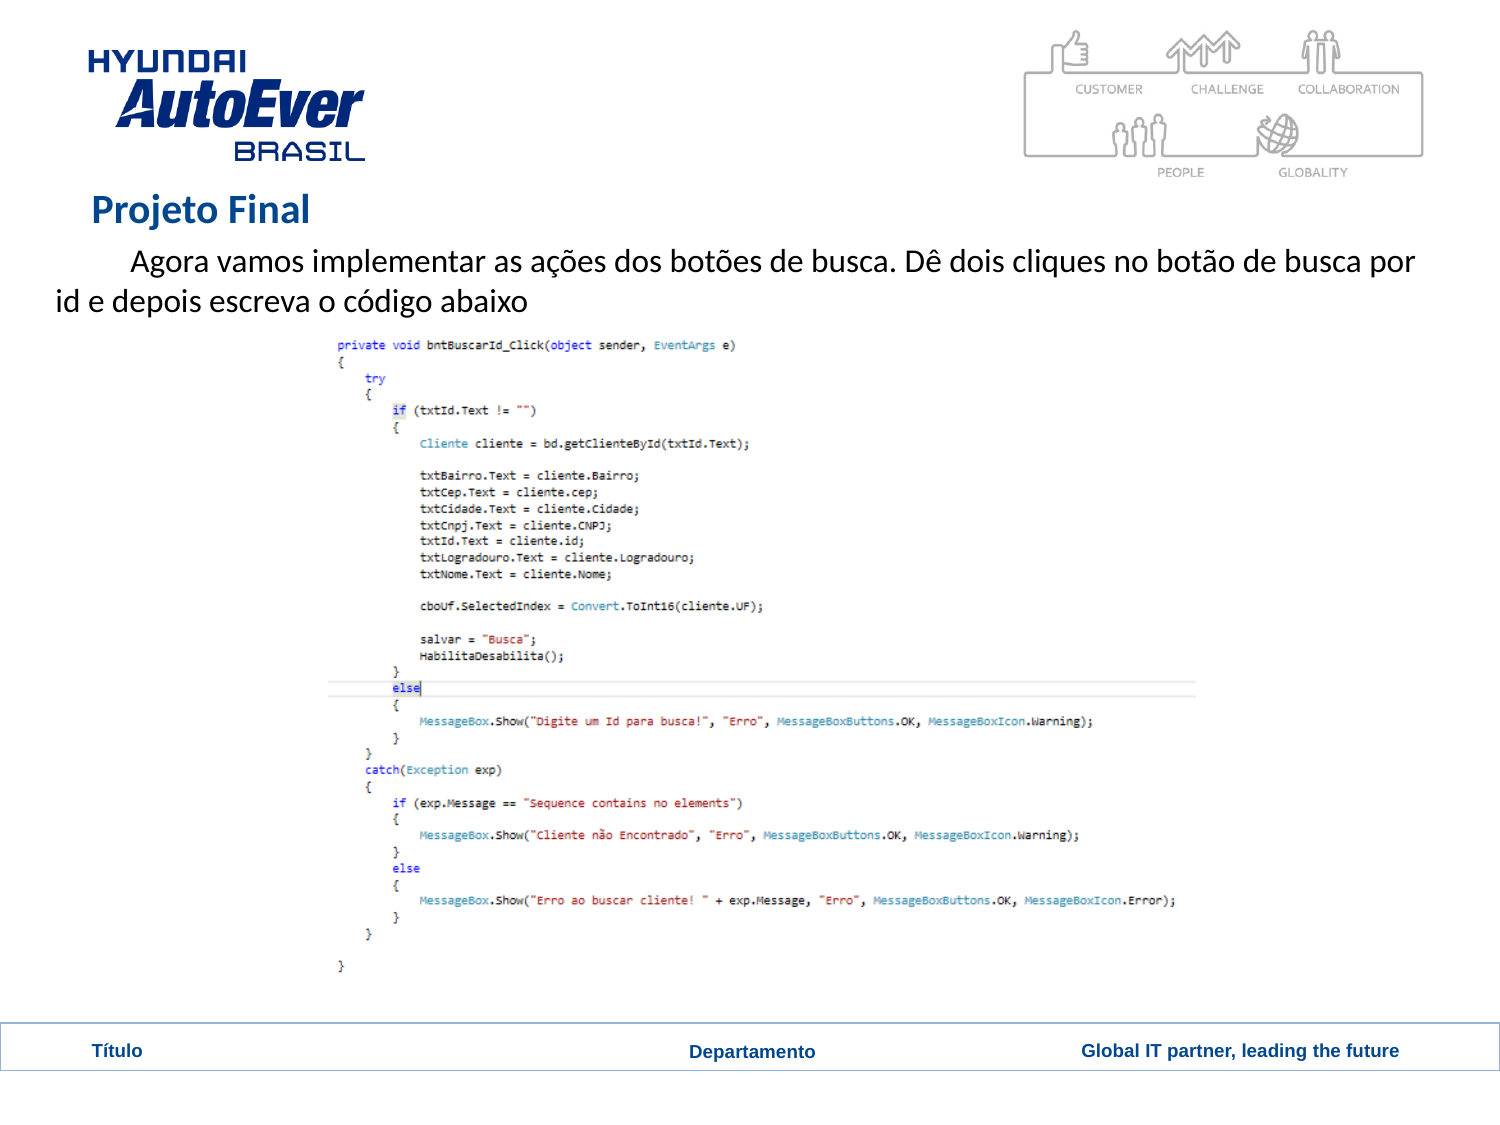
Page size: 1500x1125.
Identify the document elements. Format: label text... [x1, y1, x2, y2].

title Projeto Final [76, 182, 999, 232]
picture [115, 79, 365, 161]
picture [328, 333, 1196, 980]
picture [1022, 23, 1424, 185]
picture [88, 50, 349, 78]
list Agora vamos implementar as ações dos botões de busca. Dê dois cliques no botão de busca por id e depois escreva o código abaixo [40, 232, 1457, 1020]
